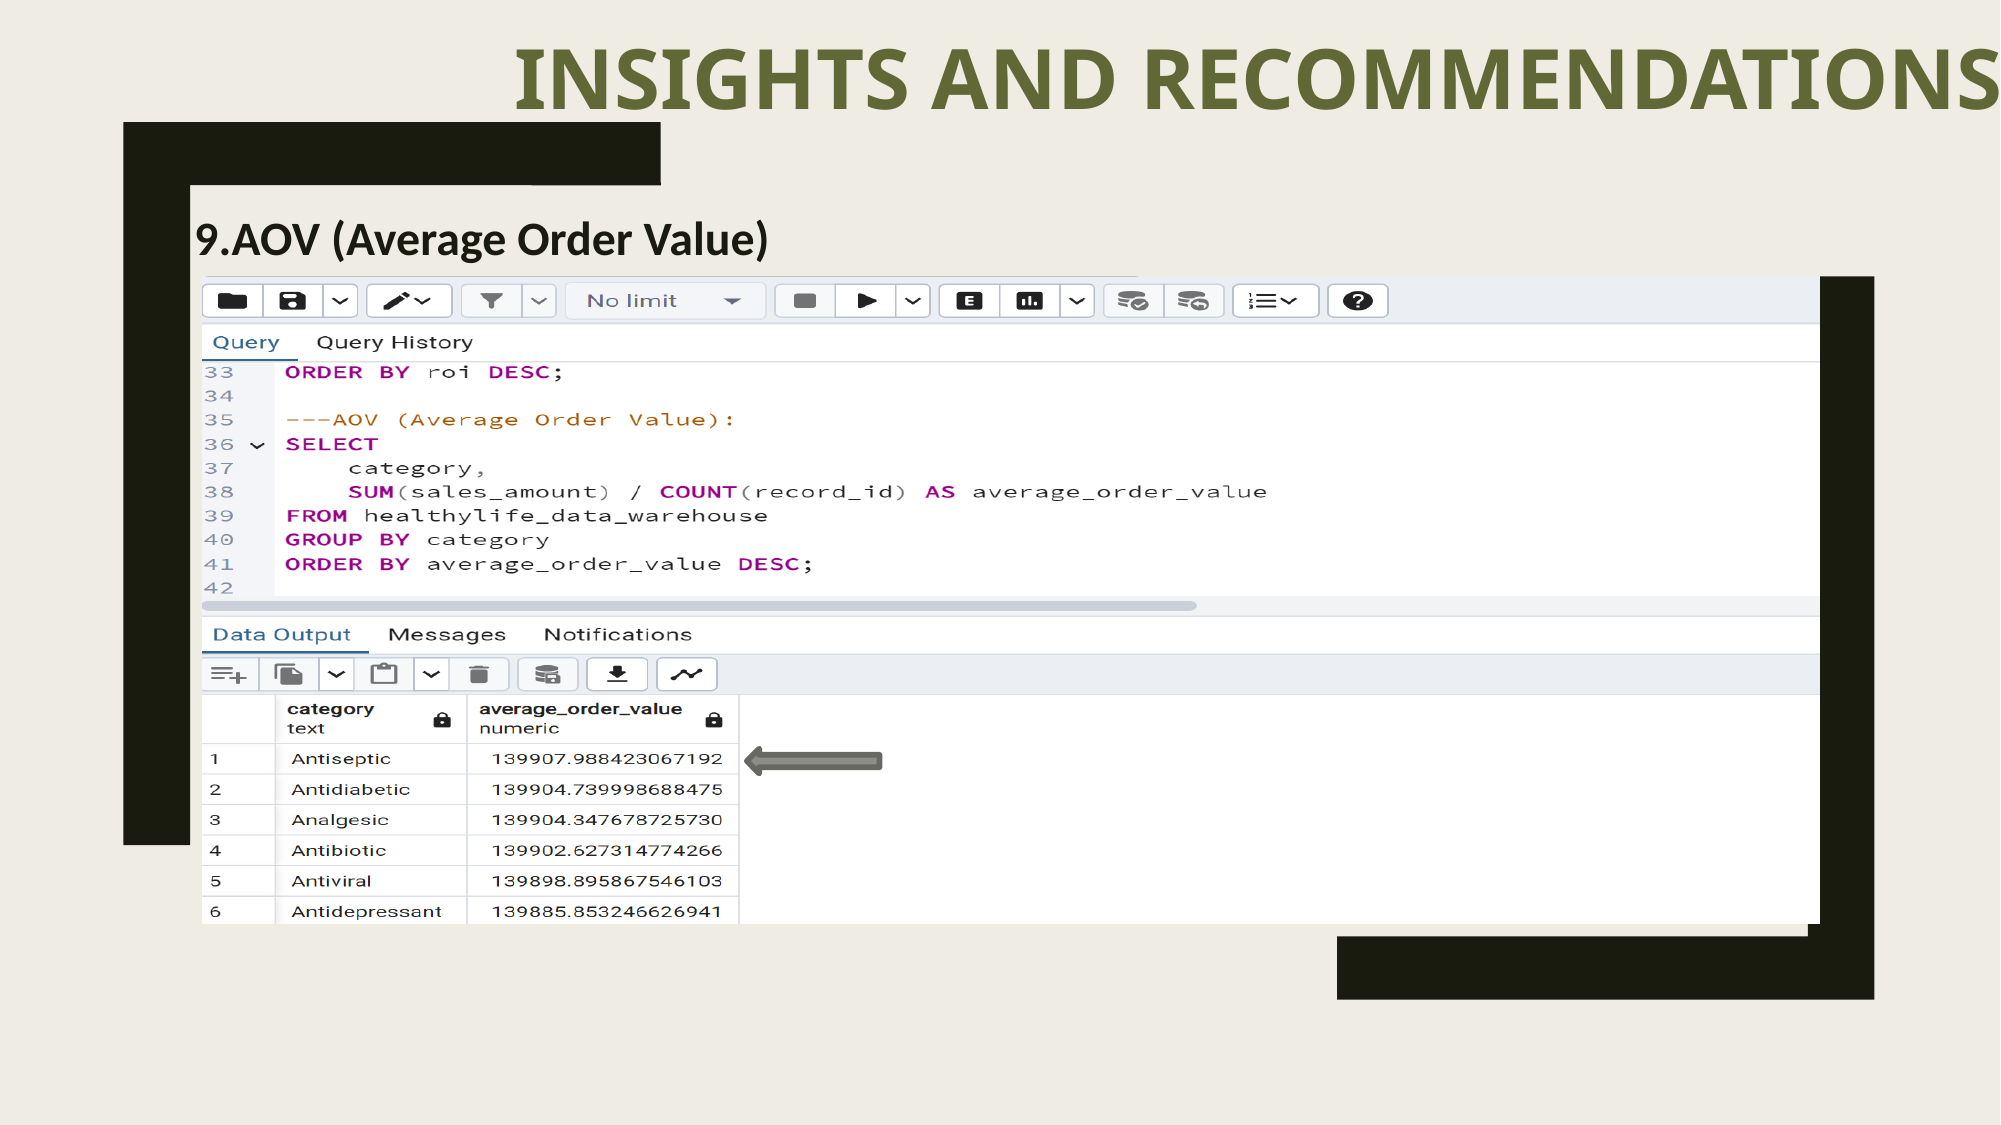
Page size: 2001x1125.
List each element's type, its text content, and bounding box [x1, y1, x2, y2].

subtitle 9.AOV (Average Order Value) [159, 192, 806, 277]
picture [201, 276, 1820, 924]
title Insights and recommendations [412, 0, 2000, 135]
